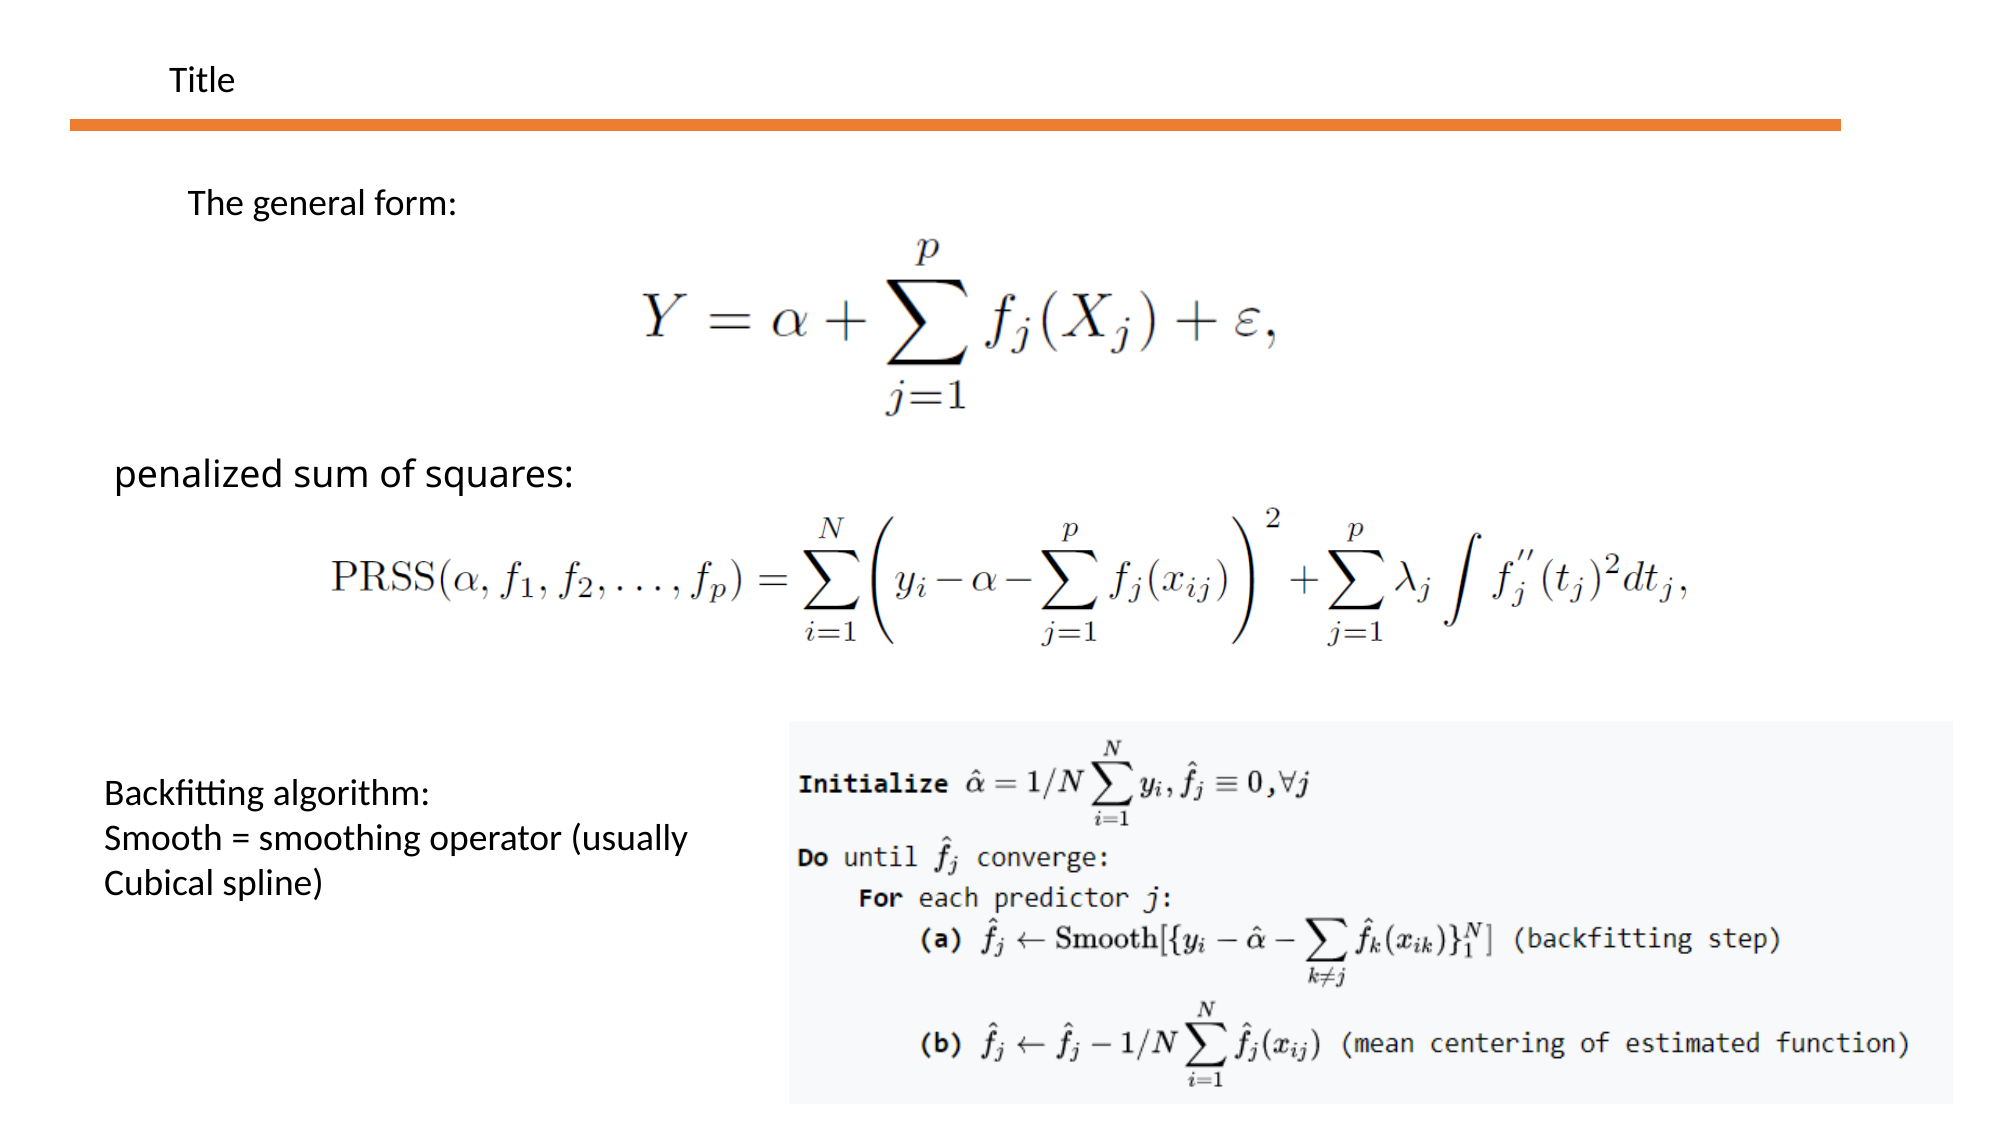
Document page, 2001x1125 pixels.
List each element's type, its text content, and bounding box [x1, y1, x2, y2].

picture [322, 476, 1711, 655]
text_box Backfitting algorithm: Smooth = smoothing operator (usually Cubical spline) [89, 760, 704, 911]
picture [789, 720, 1953, 1104]
text_box The general form: [172, 170, 473, 231]
text_box Title [154, 48, 1765, 108]
picture [619, 233, 1300, 444]
text_box penalized sum of squares: [99, 443, 590, 503]
